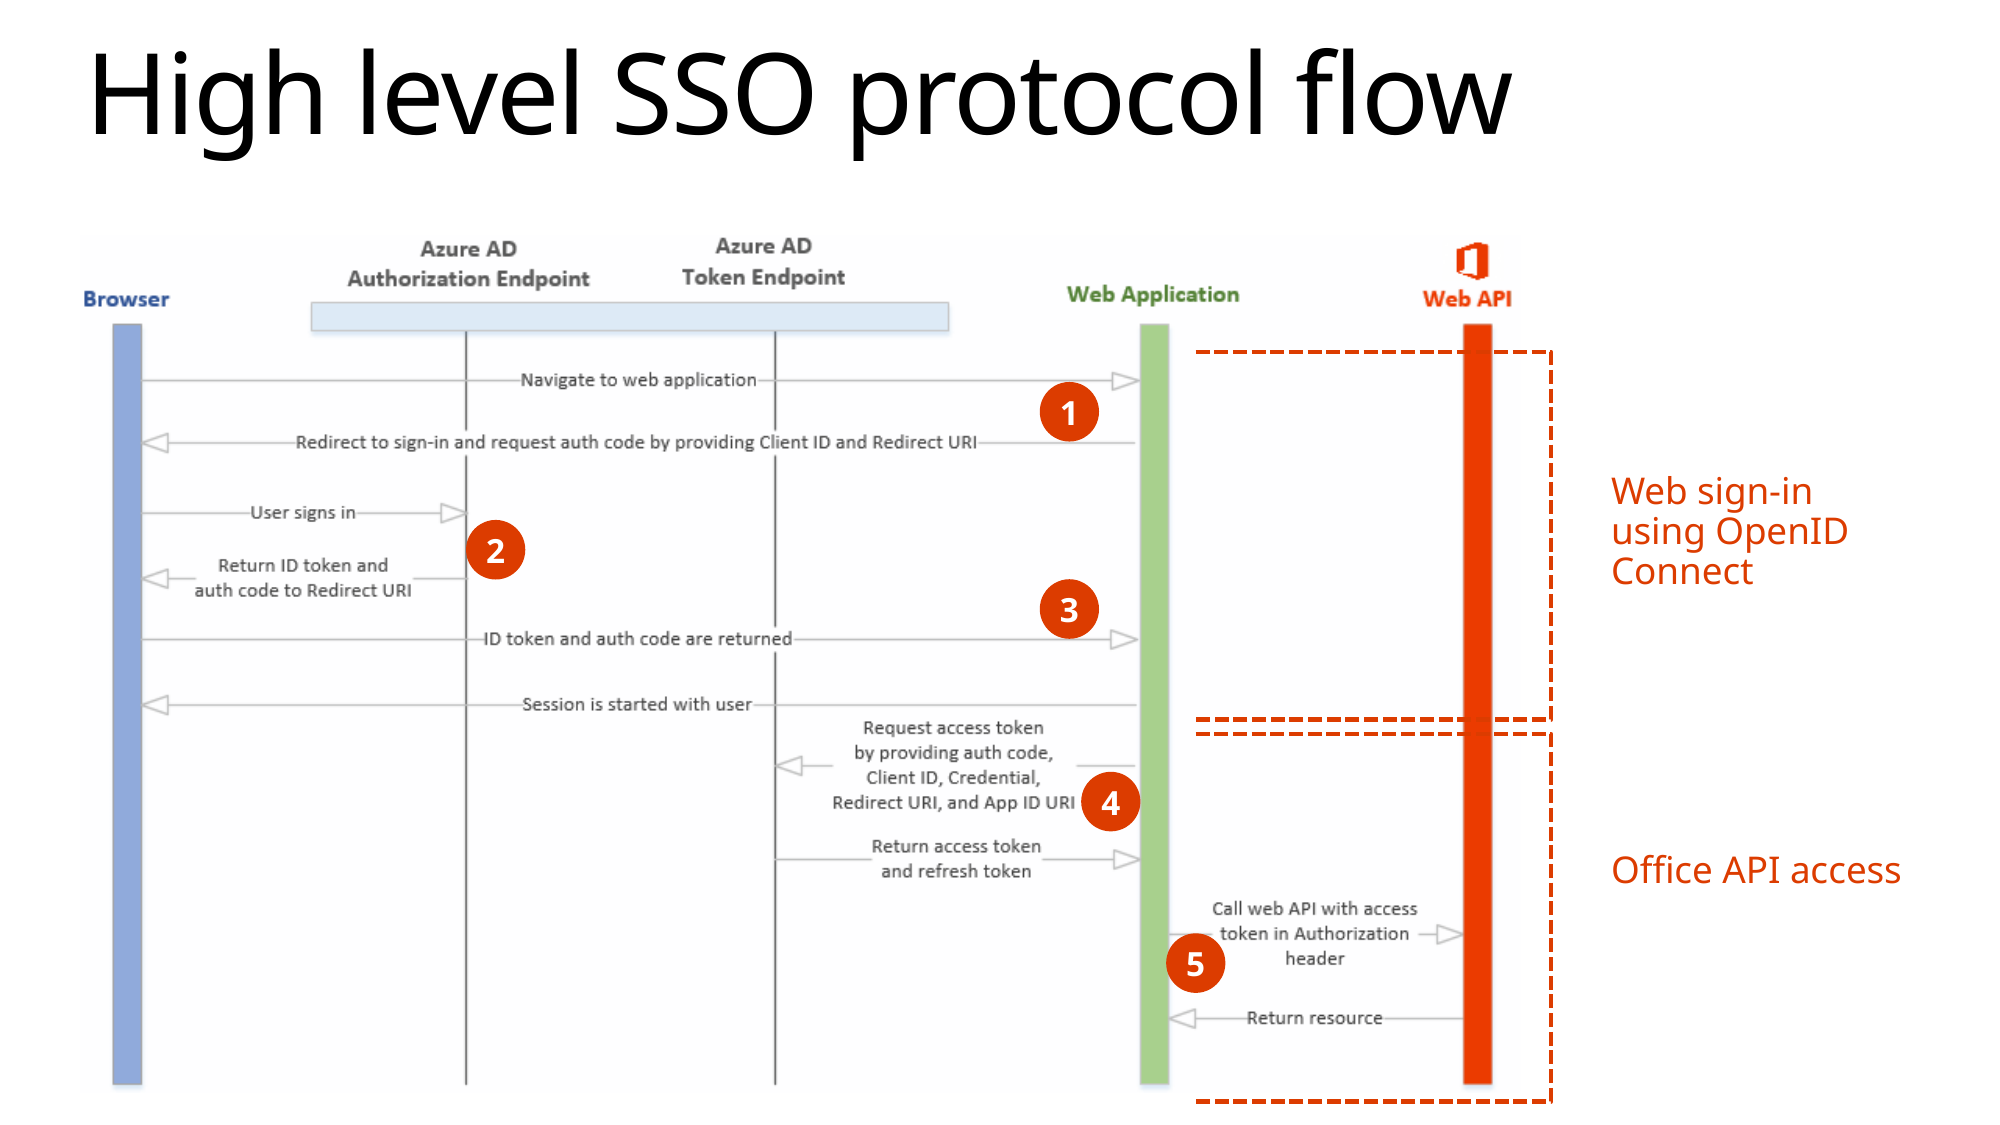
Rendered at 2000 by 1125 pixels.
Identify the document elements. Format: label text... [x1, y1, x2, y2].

title High level SSO protocol flow [85, 37, 1914, 161]
picture [80, 235, 1521, 1094]
text_box [1195, 733, 1552, 1102]
text_box [1521, 351, 1552, 720]
text_box Web sign-in using OpenID Connect [1581, 449, 1935, 616]
text_box Office API access [1581, 831, 1935, 912]
